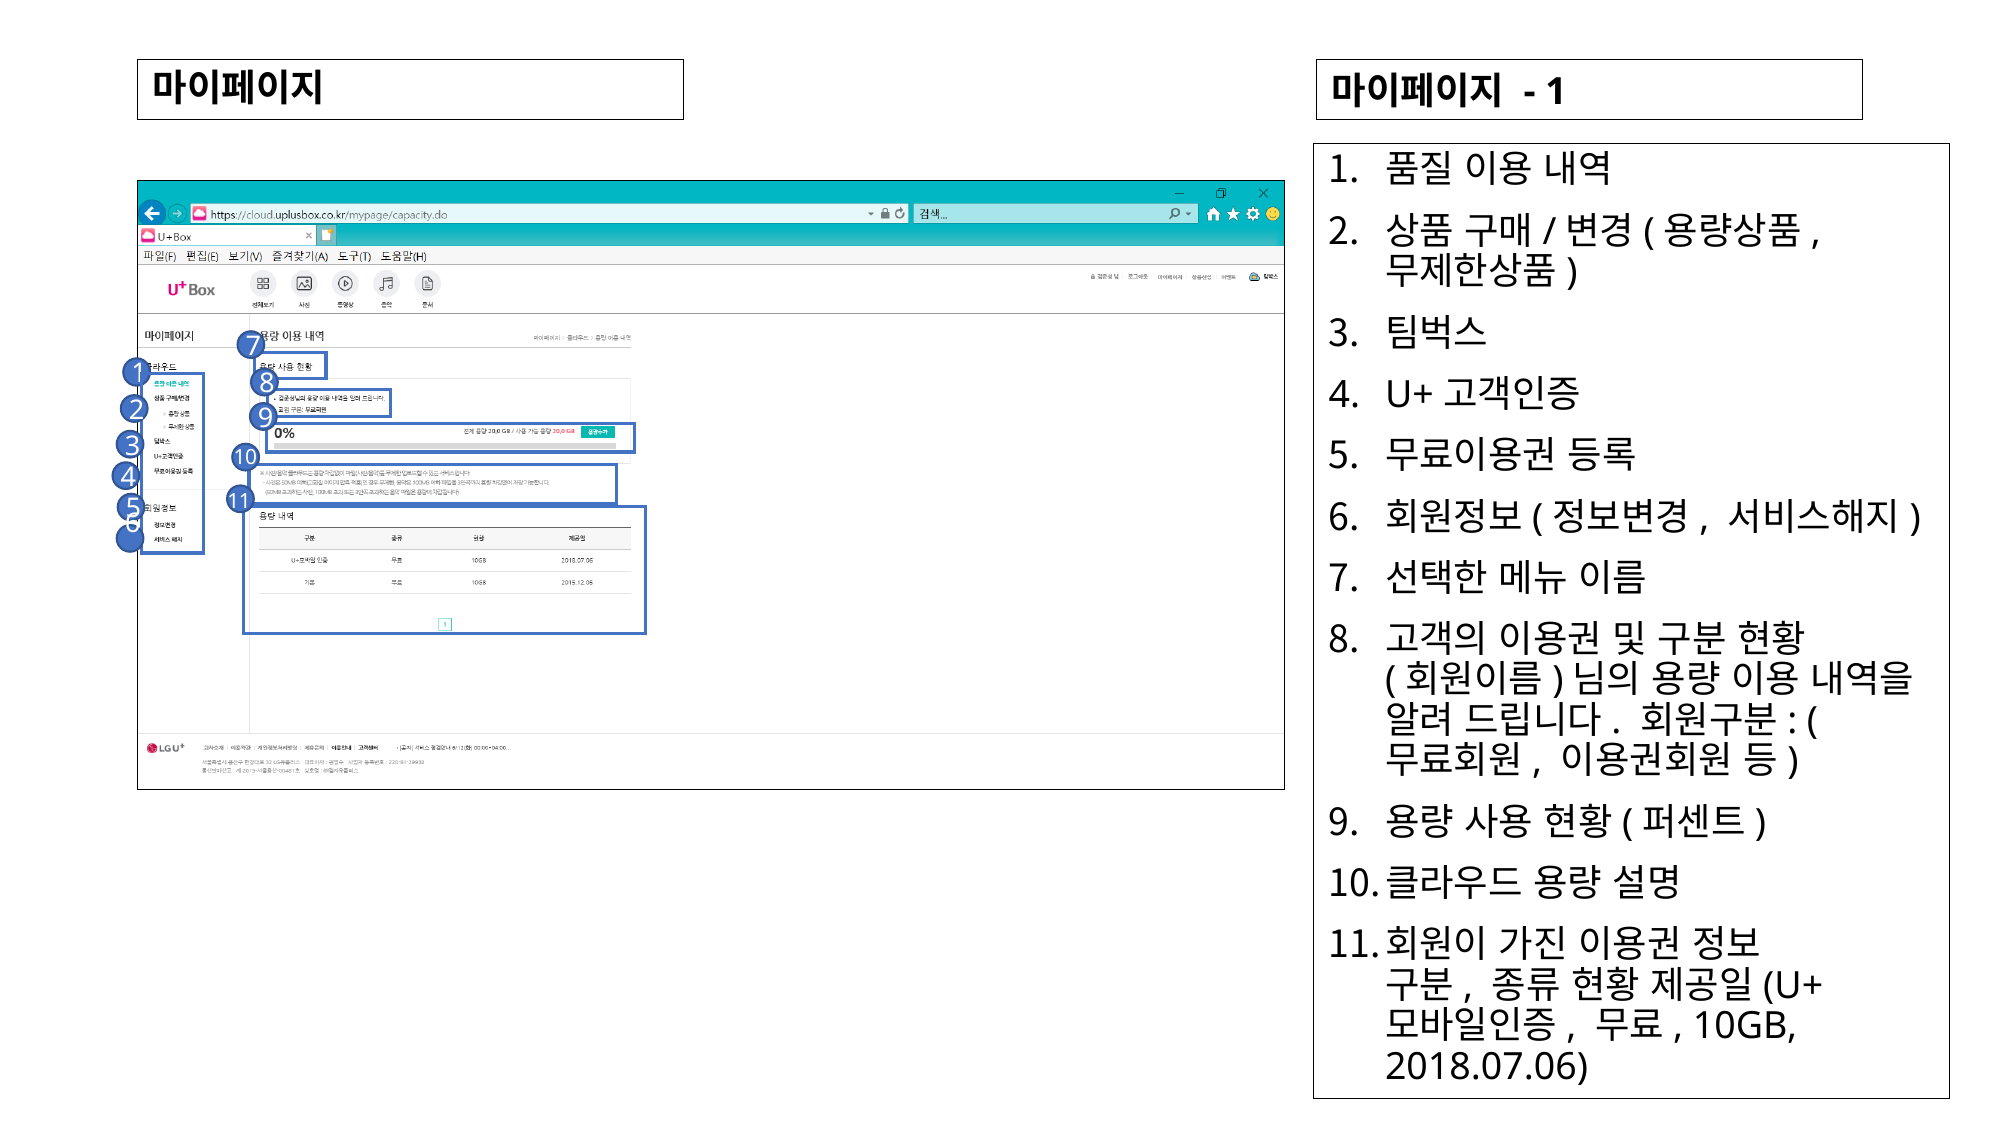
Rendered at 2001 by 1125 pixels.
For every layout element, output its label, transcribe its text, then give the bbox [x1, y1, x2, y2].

list 마이페이지 - 1 [1316, 59, 1863, 120]
text_box 3 [115, 429, 137, 459]
list 품질 이용 내역 상품 구매/변경(용량상품, 무제한상품) 팀벅스 U+고객인증 무료이용권 등록 회원정보(정보변경, 서비스해지) 선택한 메뉴 이름 고객의 이용권 및 구분 현황 (회원이름)님의 용량 이용 내역을 알려 드립니다. 회원구분: (무료회원, 이용권회원 등) 용량 사용 현황(퍼센트) 클라우드 용량 설명 회원이 가진 이용권 정보 구분, 종류 현황 제공일(U+모바일인증, 무료, 10GB, 2018.07.06) [1313, 143, 1950, 1099]
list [137, 180, 1285, 790]
text_box 2 [119, 394, 137, 423]
text_box 5 [116, 492, 137, 522]
text_box 1 [122, 357, 137, 387]
title 마이페이지 [137, 59, 684, 120]
text_box 6 [115, 523, 137, 553]
text_box 4 [111, 461, 137, 491]
